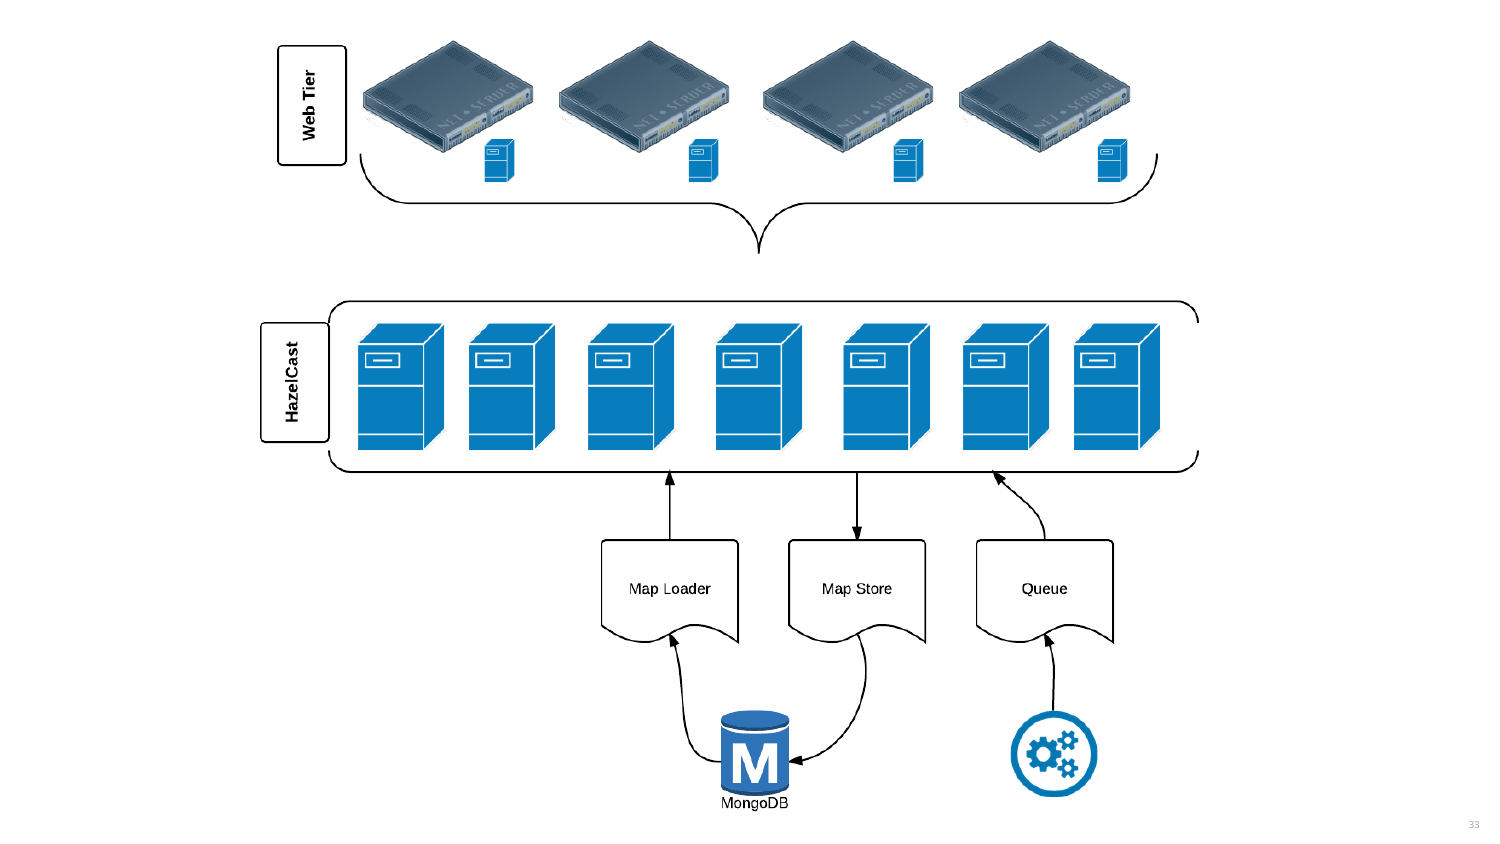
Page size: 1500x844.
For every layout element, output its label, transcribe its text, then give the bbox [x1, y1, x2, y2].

picture [256, 12, 1224, 814]
slide_number 33 [1144, 813, 1495, 839]
